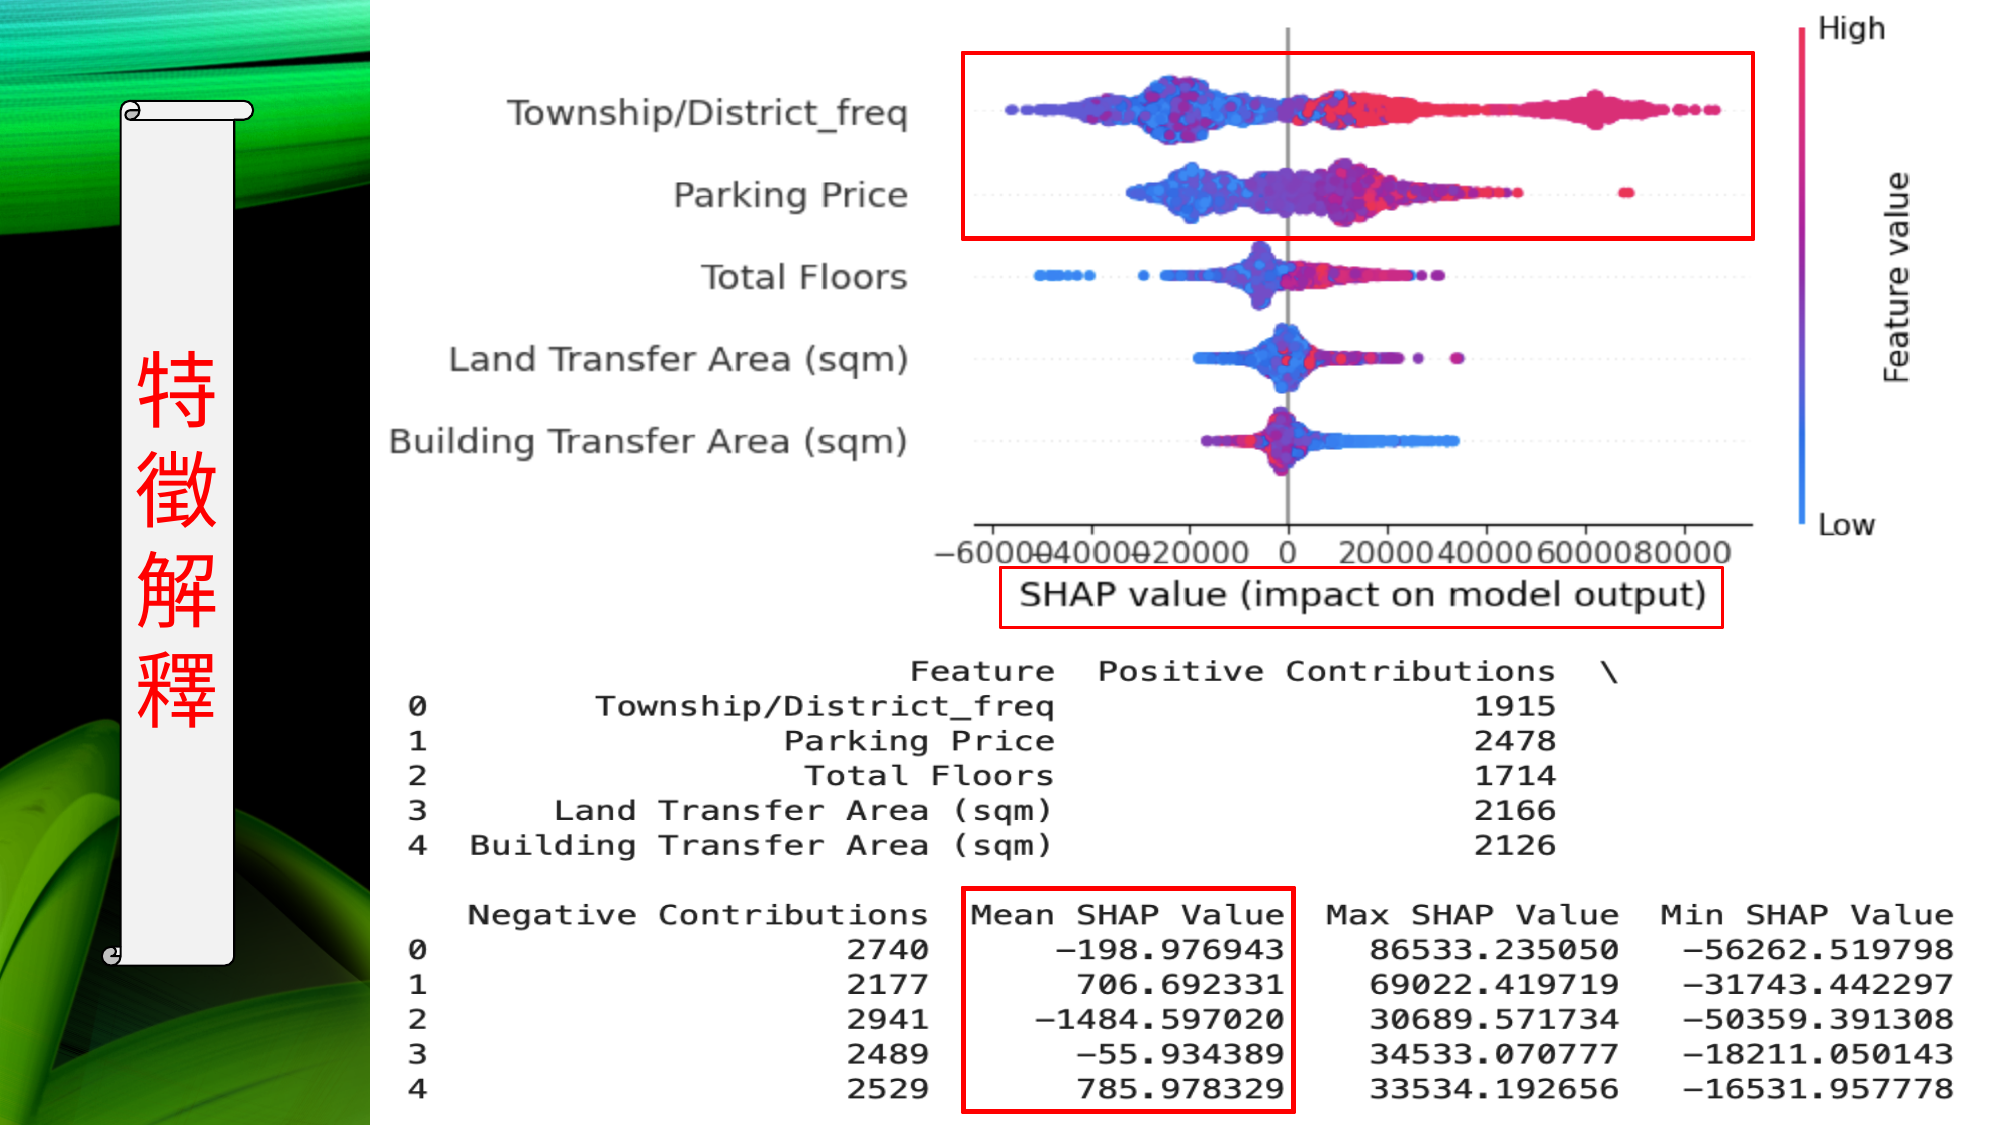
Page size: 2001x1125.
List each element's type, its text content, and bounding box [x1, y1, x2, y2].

picture [0, 0, 2000, 1125]
text_box 特徵解釋 [100, 99, 255, 967]
